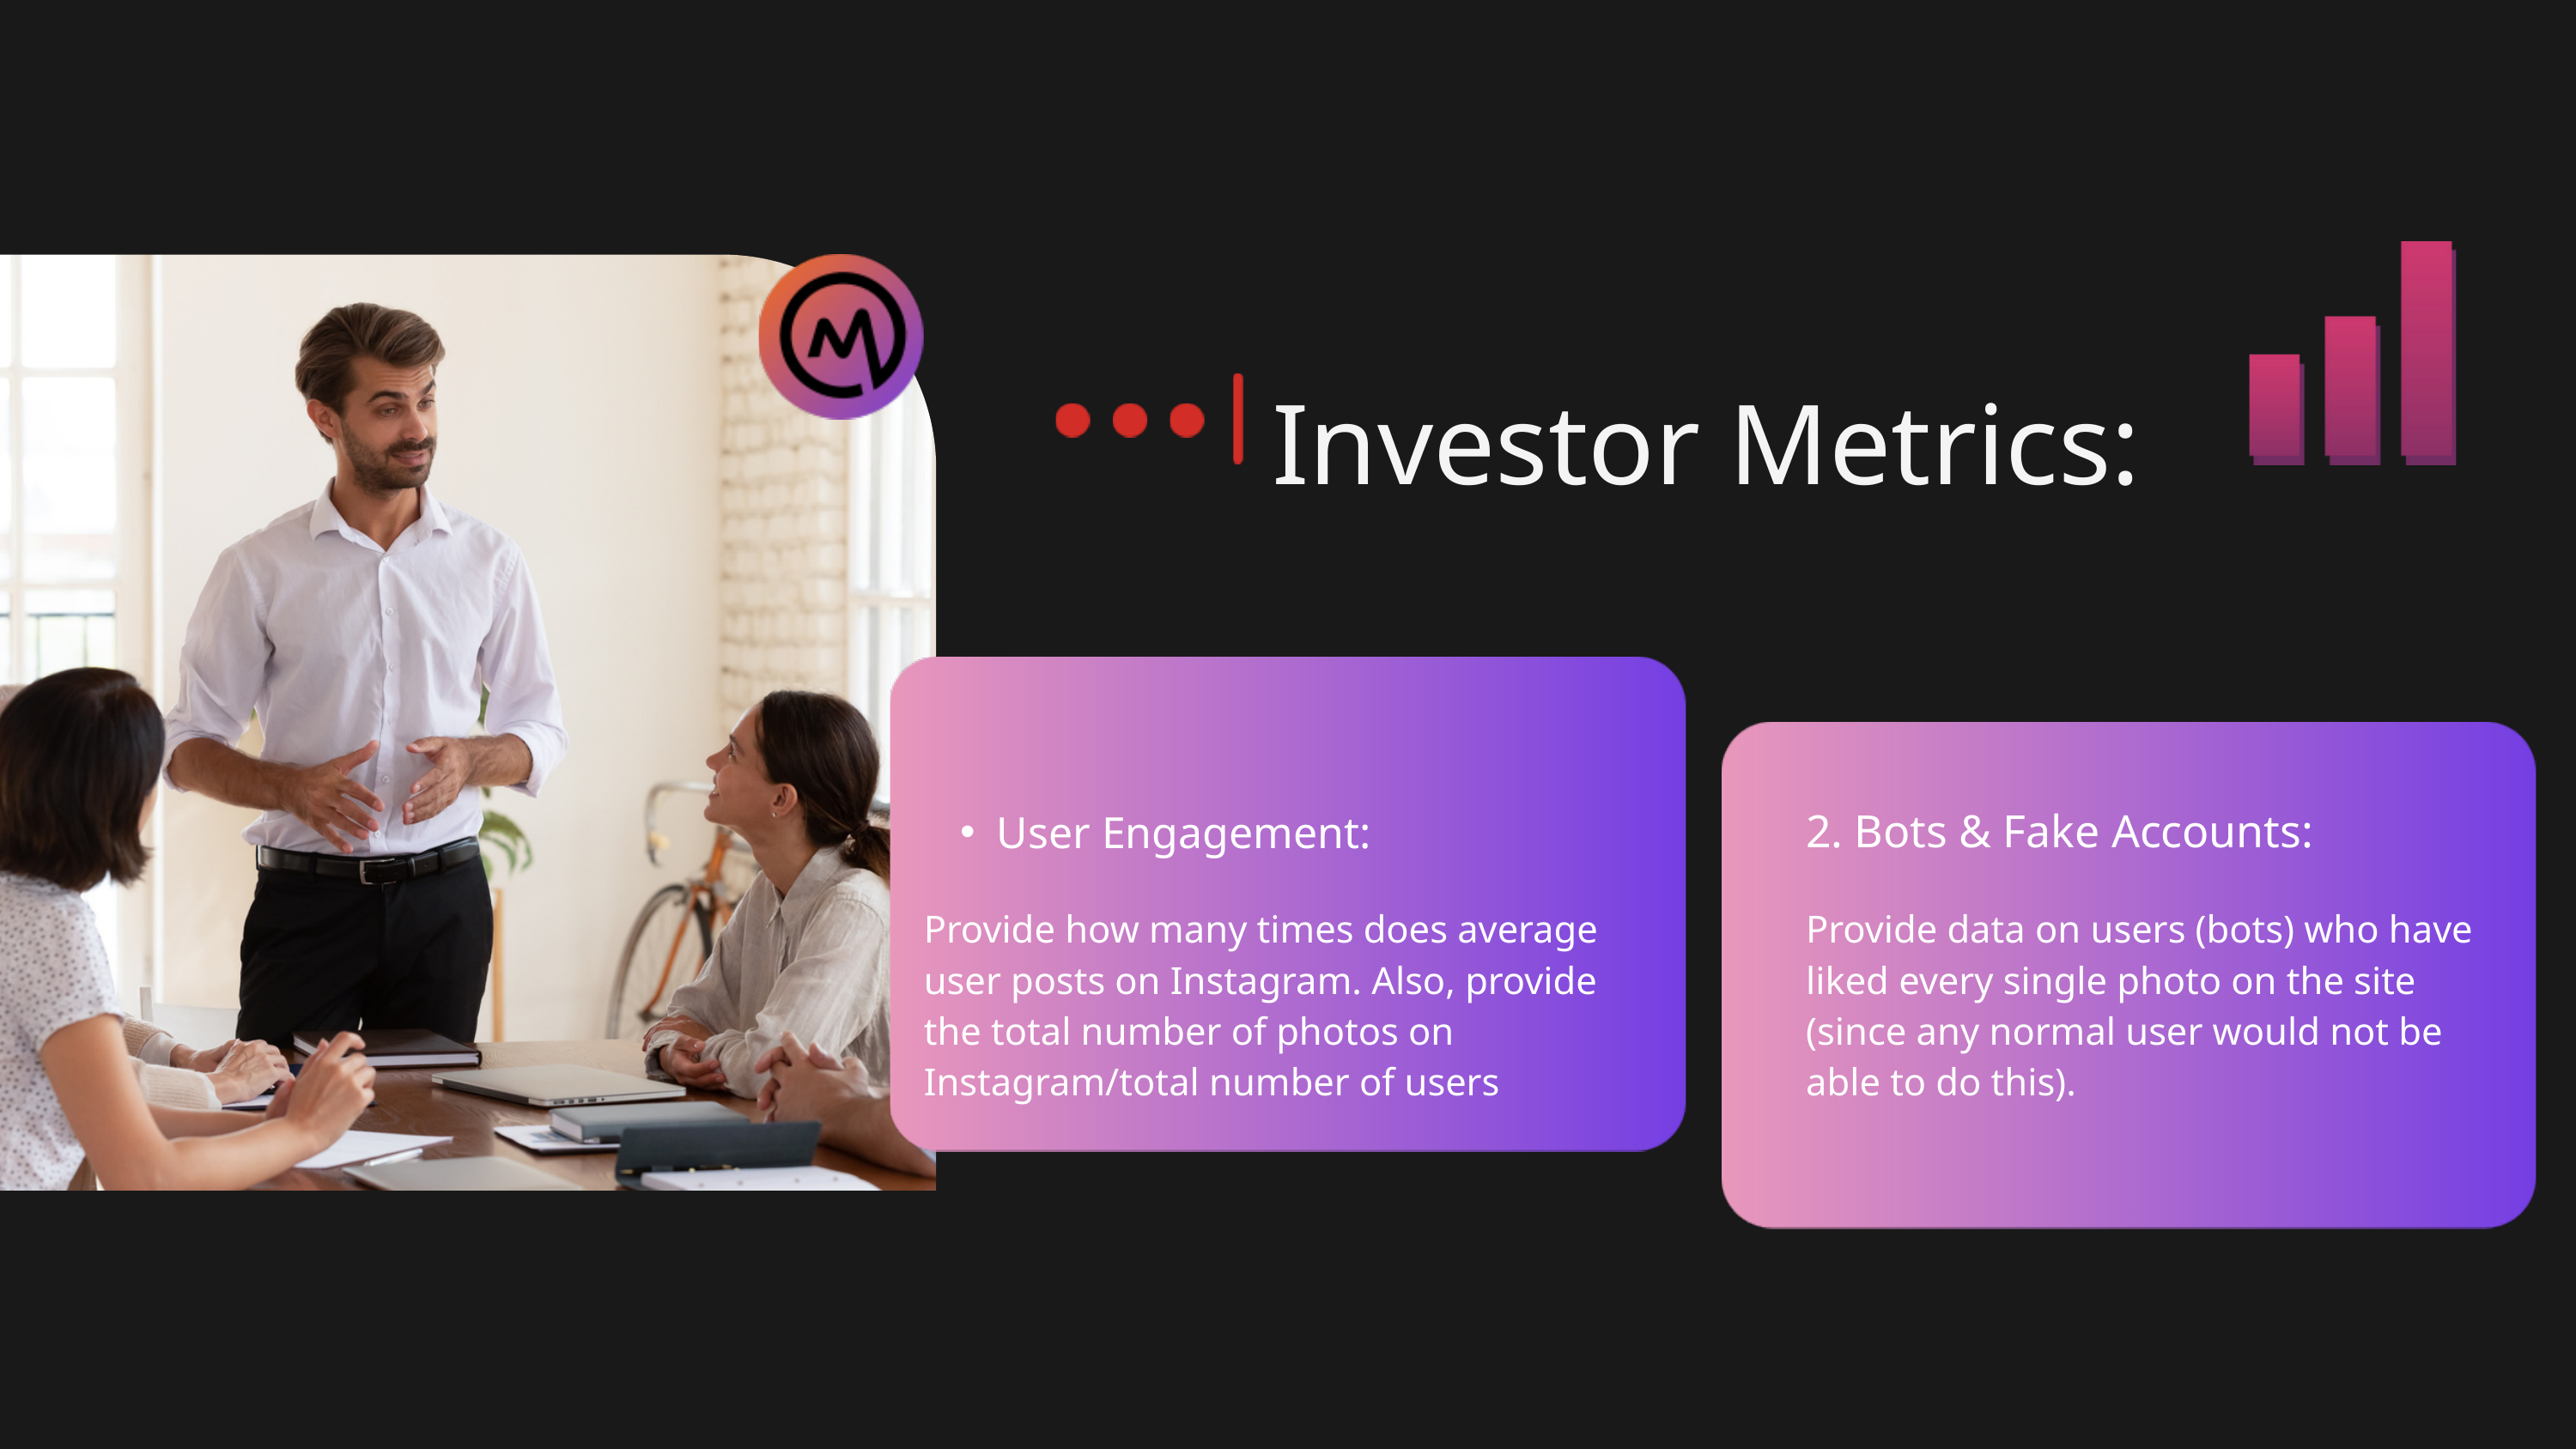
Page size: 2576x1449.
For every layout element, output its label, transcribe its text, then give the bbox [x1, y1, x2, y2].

text_box [940, 657, 1686, 1152]
text_box [1233, 373, 1244, 464]
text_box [0, 254, 937, 1191]
text_box 2. Bots & Fake Accounts: [1806, 794, 2405, 858]
text_box User Engagement: [940, 797, 1431, 858]
text_box [1722, 722, 2537, 1229]
text_box Provide how many times does average user posts on Instagram. Also, provide the total number of photos on Instagram/total number of users [940, 900, 1624, 1104]
text_box [2249, 241, 2457, 466]
text_box Provide data on users (bots) who have liked every single photo on the site (since any normal user would not be able to do this). [1806, 900, 2487, 1104]
text_box Investor Metrics: [1271, 351, 2216, 506]
text_box [1055, 403, 1091, 439]
text_box [1113, 403, 1148, 439]
text_box [1170, 403, 1205, 439]
